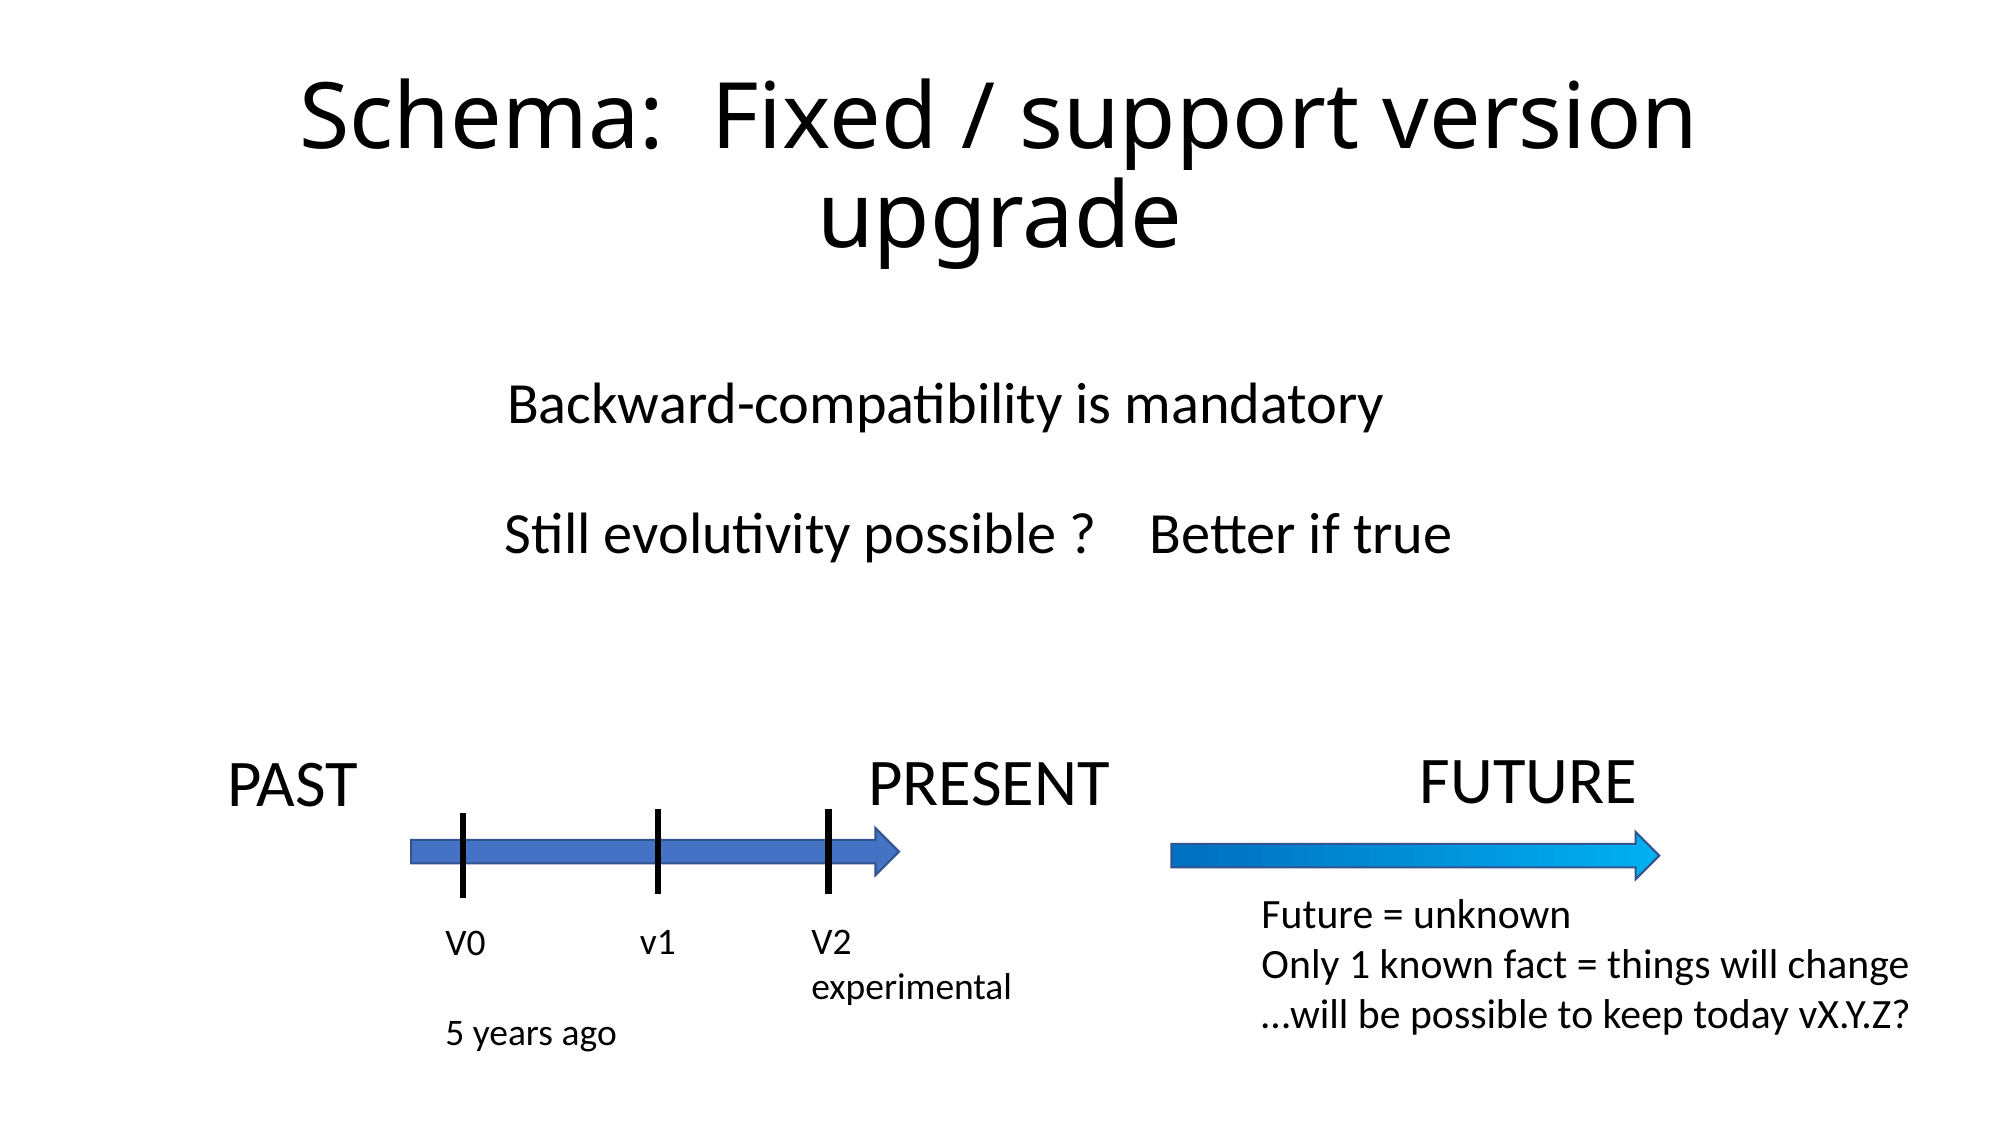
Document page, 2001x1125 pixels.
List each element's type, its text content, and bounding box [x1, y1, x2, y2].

text_box v1 [625, 909, 692, 970]
text_box FUTURE [1405, 729, 1693, 825]
text_box Future = unknown Only 1 known fact = things will change …will be possible to keep today vX.Y.Z? [1246, 879, 1926, 1044]
text_box Still evolutivity possible ? Better if true [490, 487, 1468, 573]
text_box [661, 838, 825, 865]
text_box [832, 827, 901, 878]
text_box V2 experimental [796, 909, 1028, 1015]
text_box V0 5 years ago [430, 910, 633, 1061]
text_box Backward-compatibility is mandatory [492, 357, 1400, 443]
text_box PAST [212, 732, 412, 827]
text_box [1170, 829, 1661, 882]
text_box [410, 838, 460, 865]
text_box [466, 838, 655, 865]
title Schema: Fixed / support version upgrade [137, 59, 1863, 278]
text_box PRESENT [853, 731, 1141, 827]
